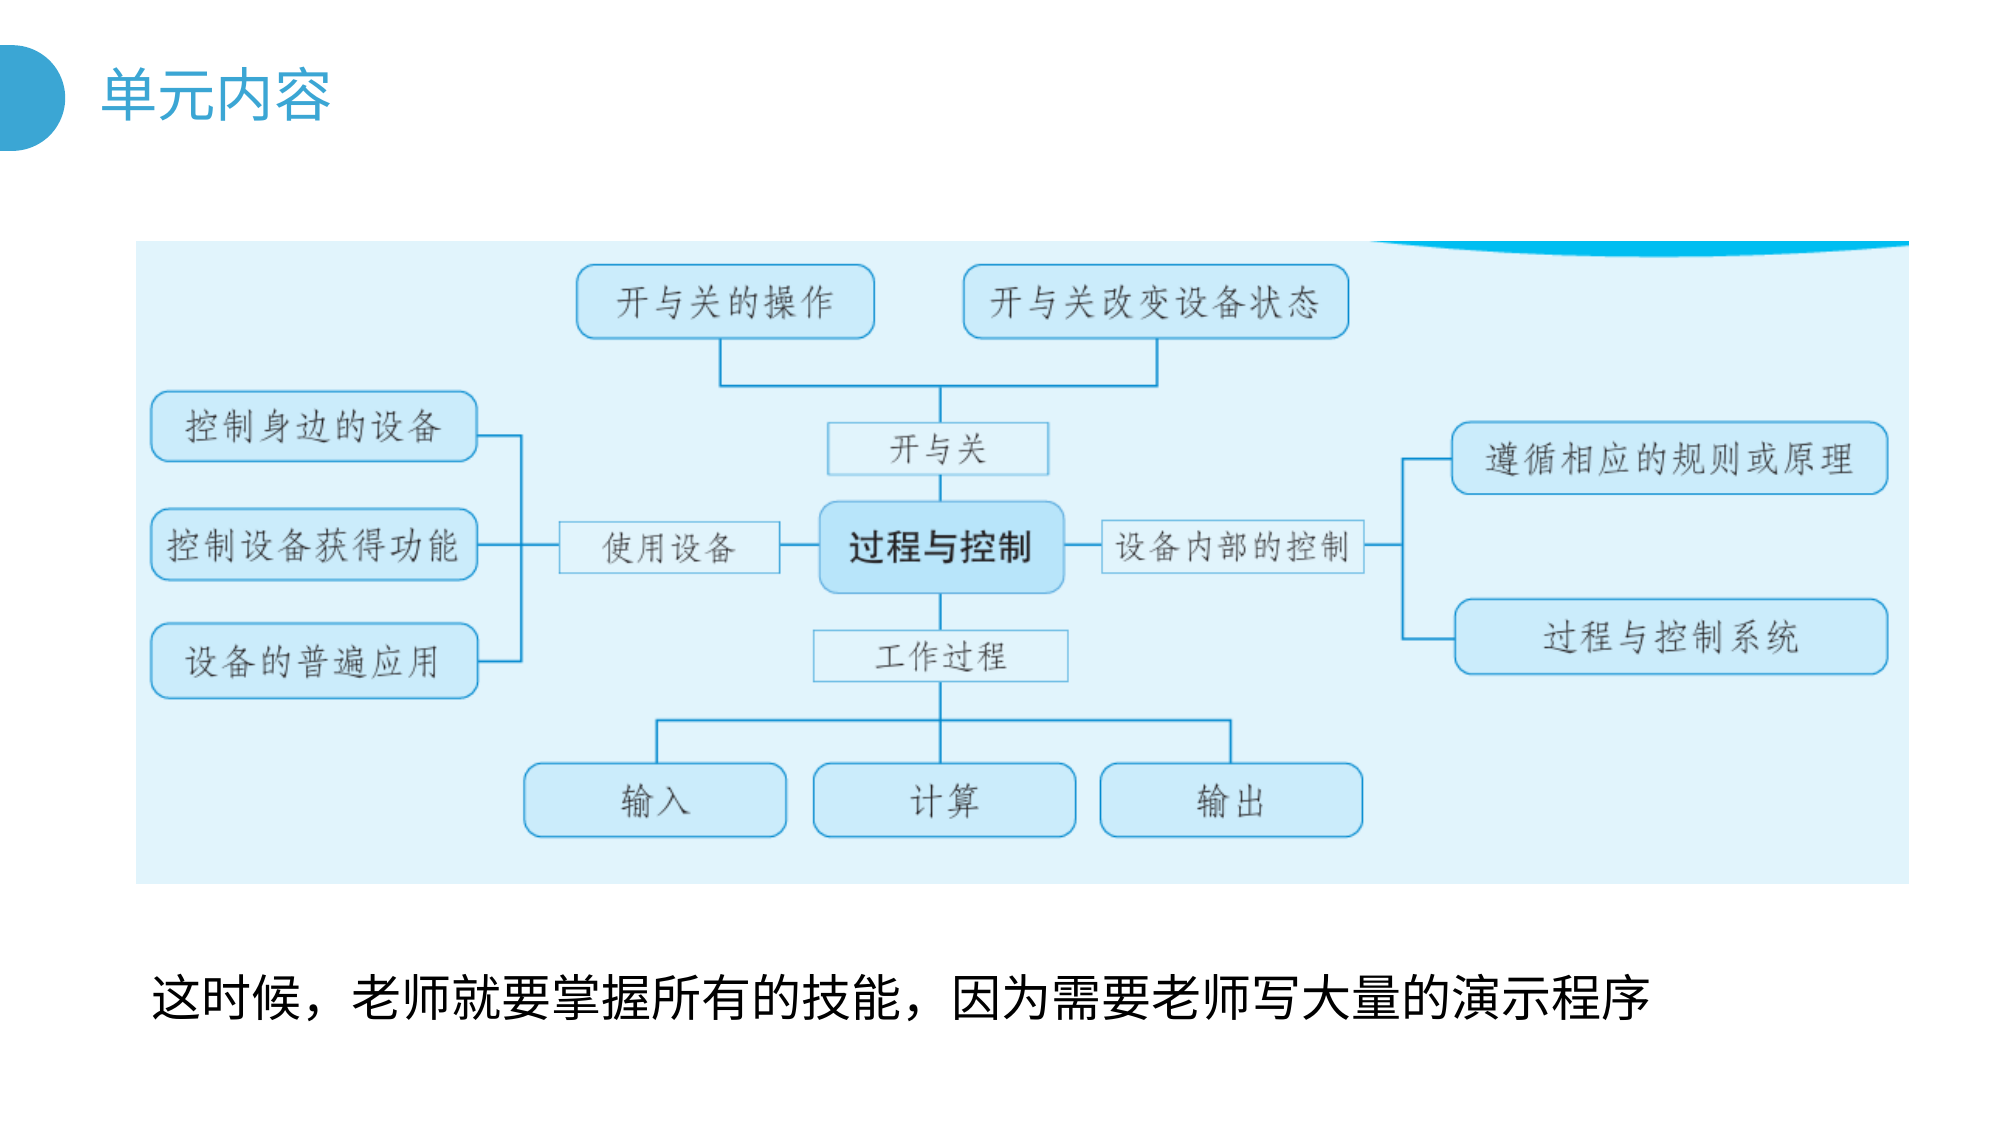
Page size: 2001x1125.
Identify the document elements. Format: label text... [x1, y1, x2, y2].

text_box 这时候，老师就要掌握所有的技能，因为需要老师写大量的演示程序 [136, 959, 1816, 1035]
picture [136, 241, 1909, 884]
title 单元内容 [84, 45, 1901, 151]
